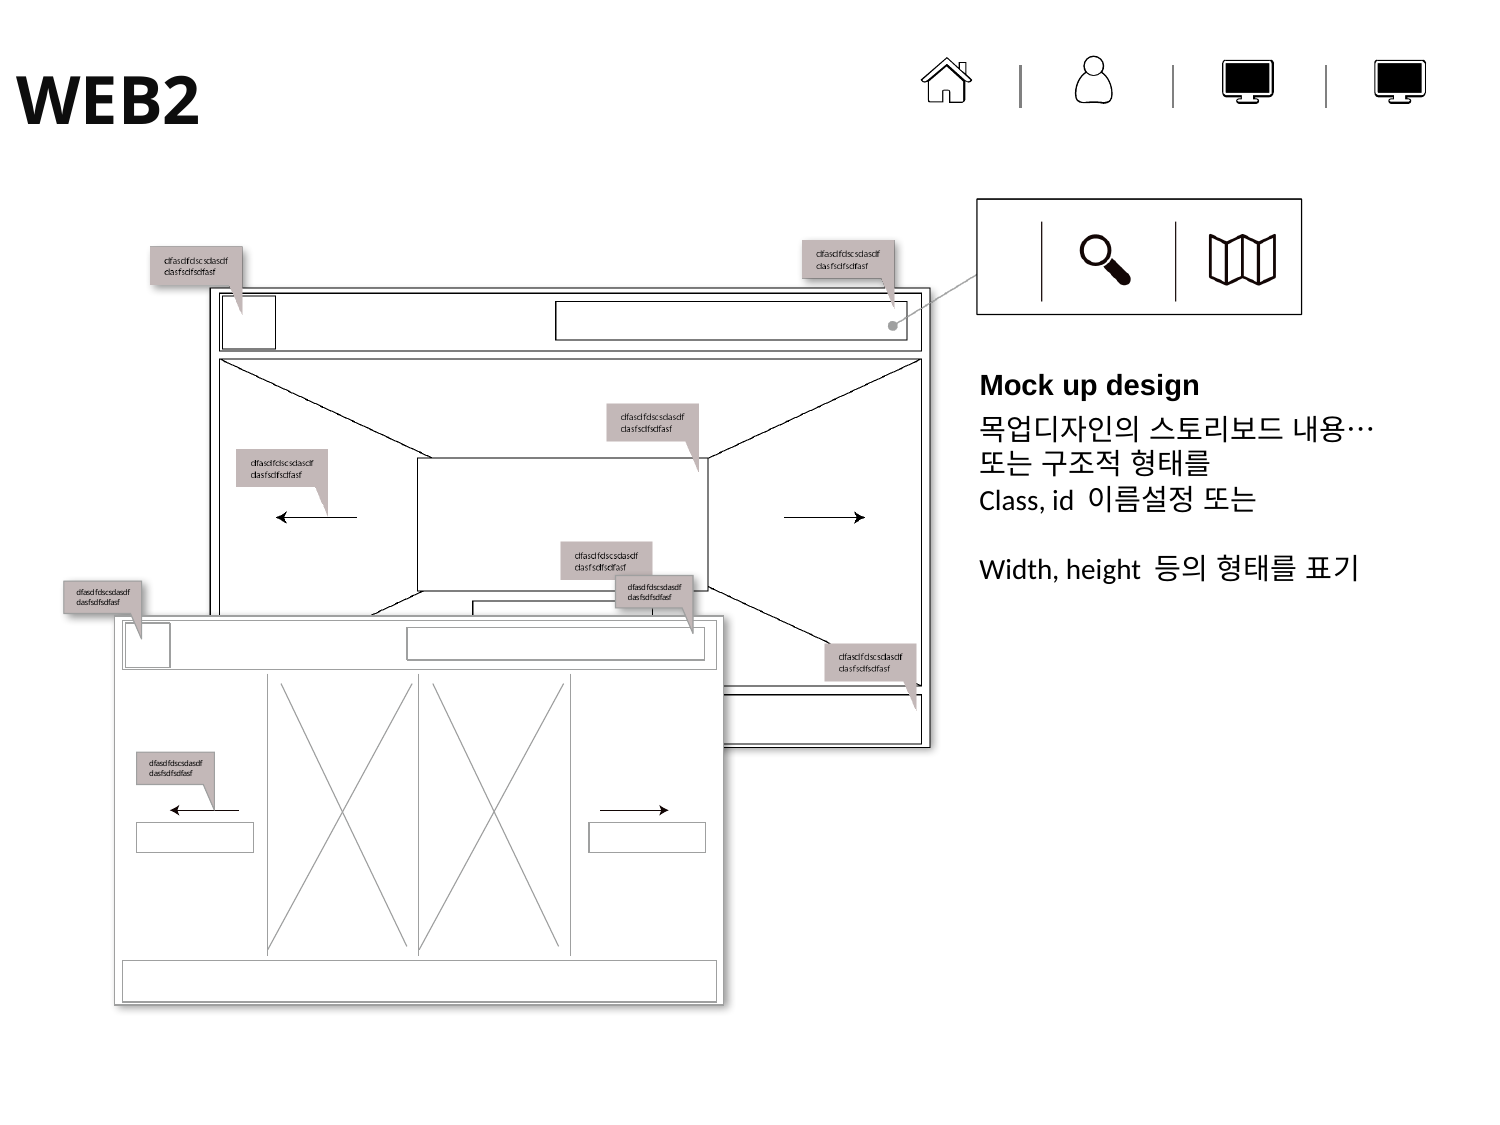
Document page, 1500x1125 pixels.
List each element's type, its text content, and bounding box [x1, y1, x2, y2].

text_box 목업디자인의 스토리보드 내용… 또는 구조적 형태를 Class, id 이름설정 또는 Width, height 등의 형태를 표기 [964, 403, 1455, 593]
text_box Mock up design [964, 361, 1449, 410]
picture [63, 198, 1303, 1006]
title WEB2 [1, 59, 332, 116]
